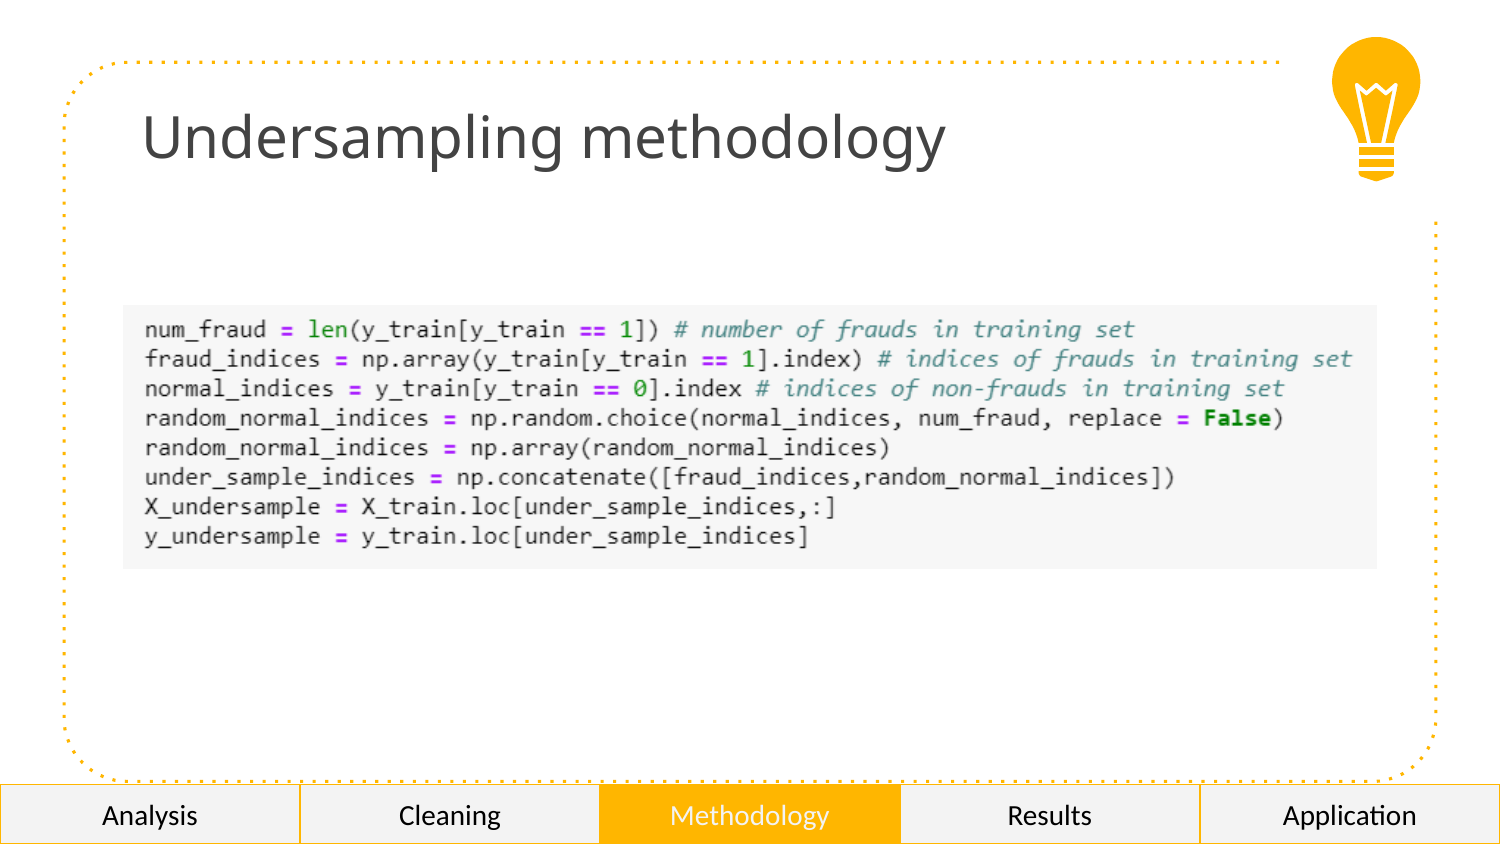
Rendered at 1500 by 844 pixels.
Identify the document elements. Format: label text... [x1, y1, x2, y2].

text_box Methodology [599, 784, 899, 844]
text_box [1331, 36, 1421, 182]
text_box Cleaning [299, 784, 599, 844]
text_box Application [1199, 784, 1500, 844]
picture [123, 305, 1377, 569]
title Undersampling methodology [126, 85, 1253, 226]
text_box Results [899, 784, 1199, 844]
text_box Analysis [0, 784, 299, 844]
